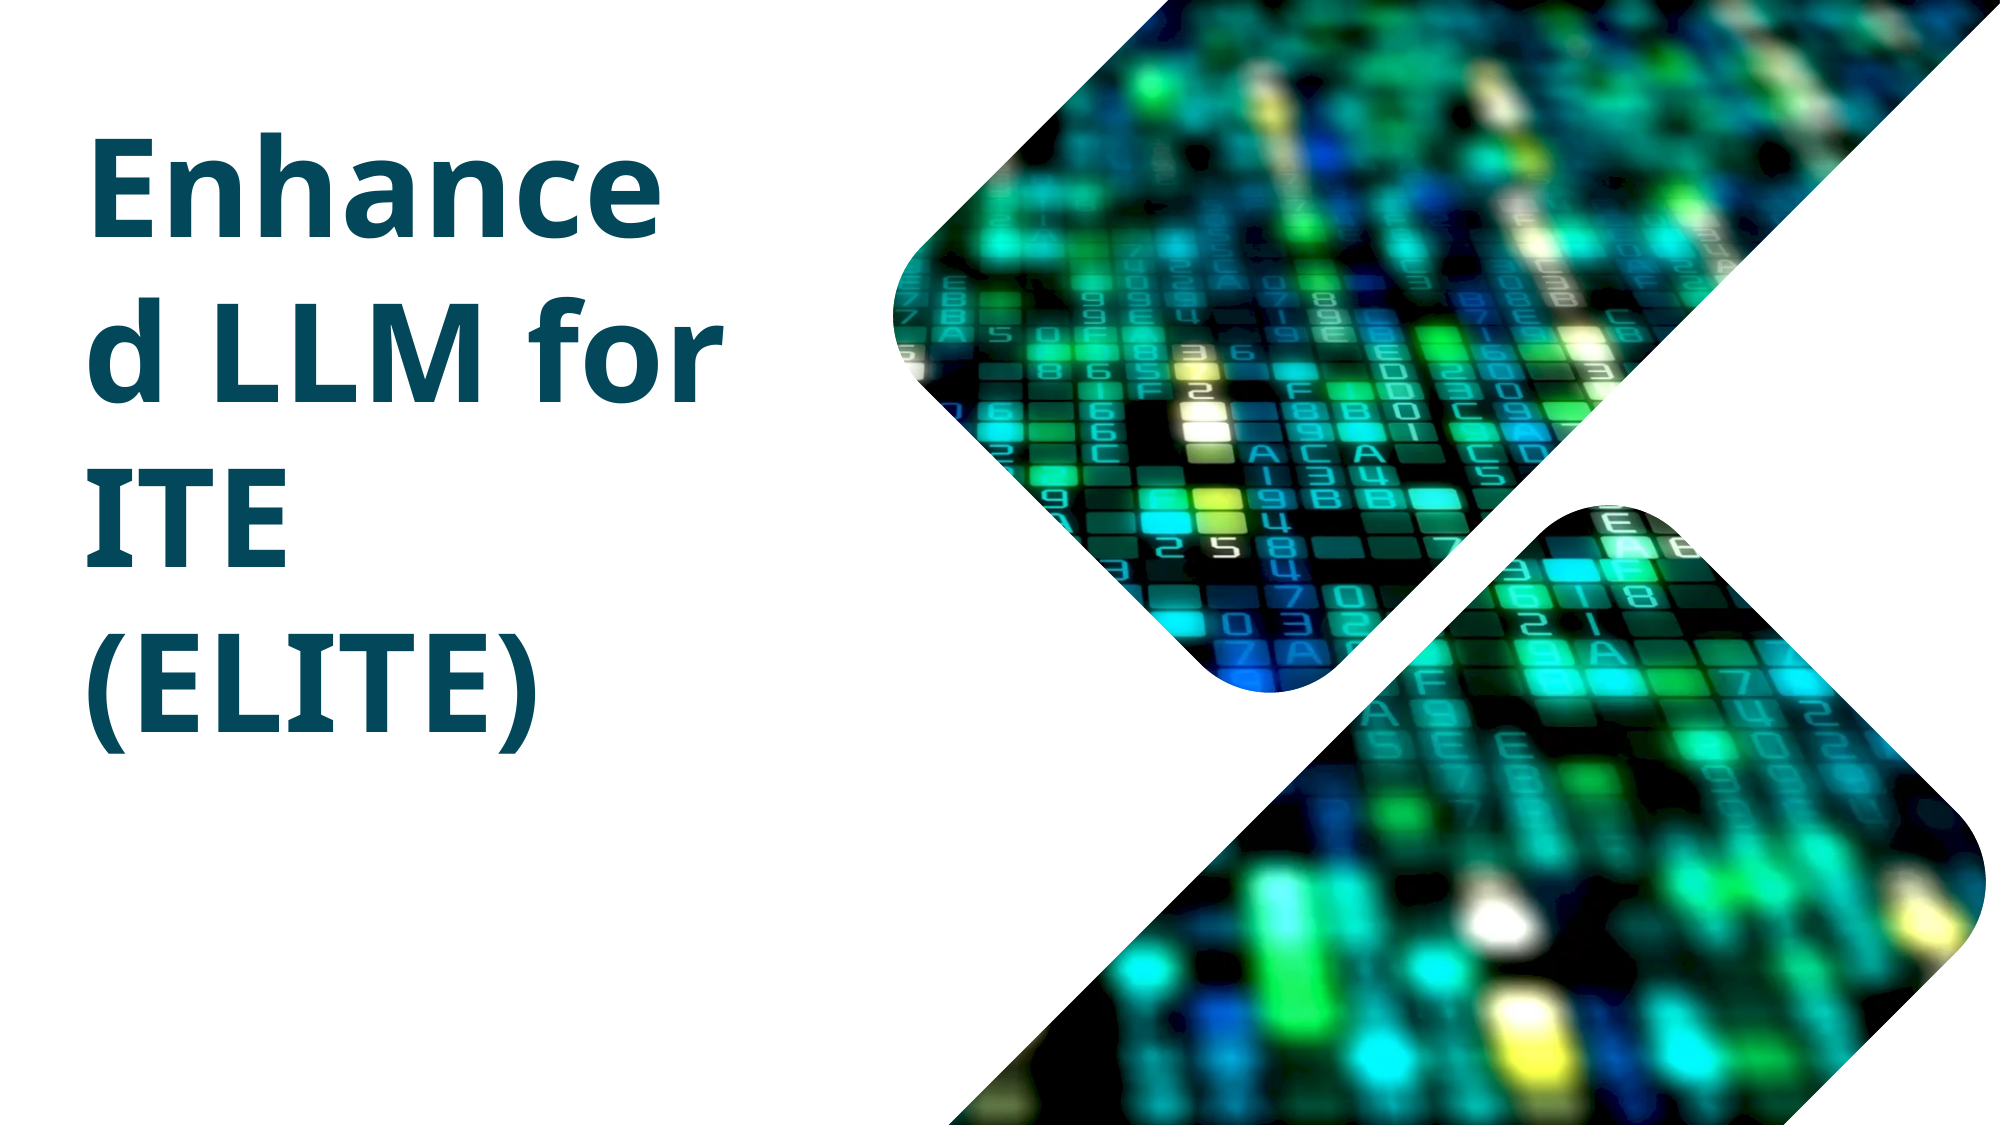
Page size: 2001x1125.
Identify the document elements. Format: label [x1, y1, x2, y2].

text_box [0, 0, 2000, 1125]
